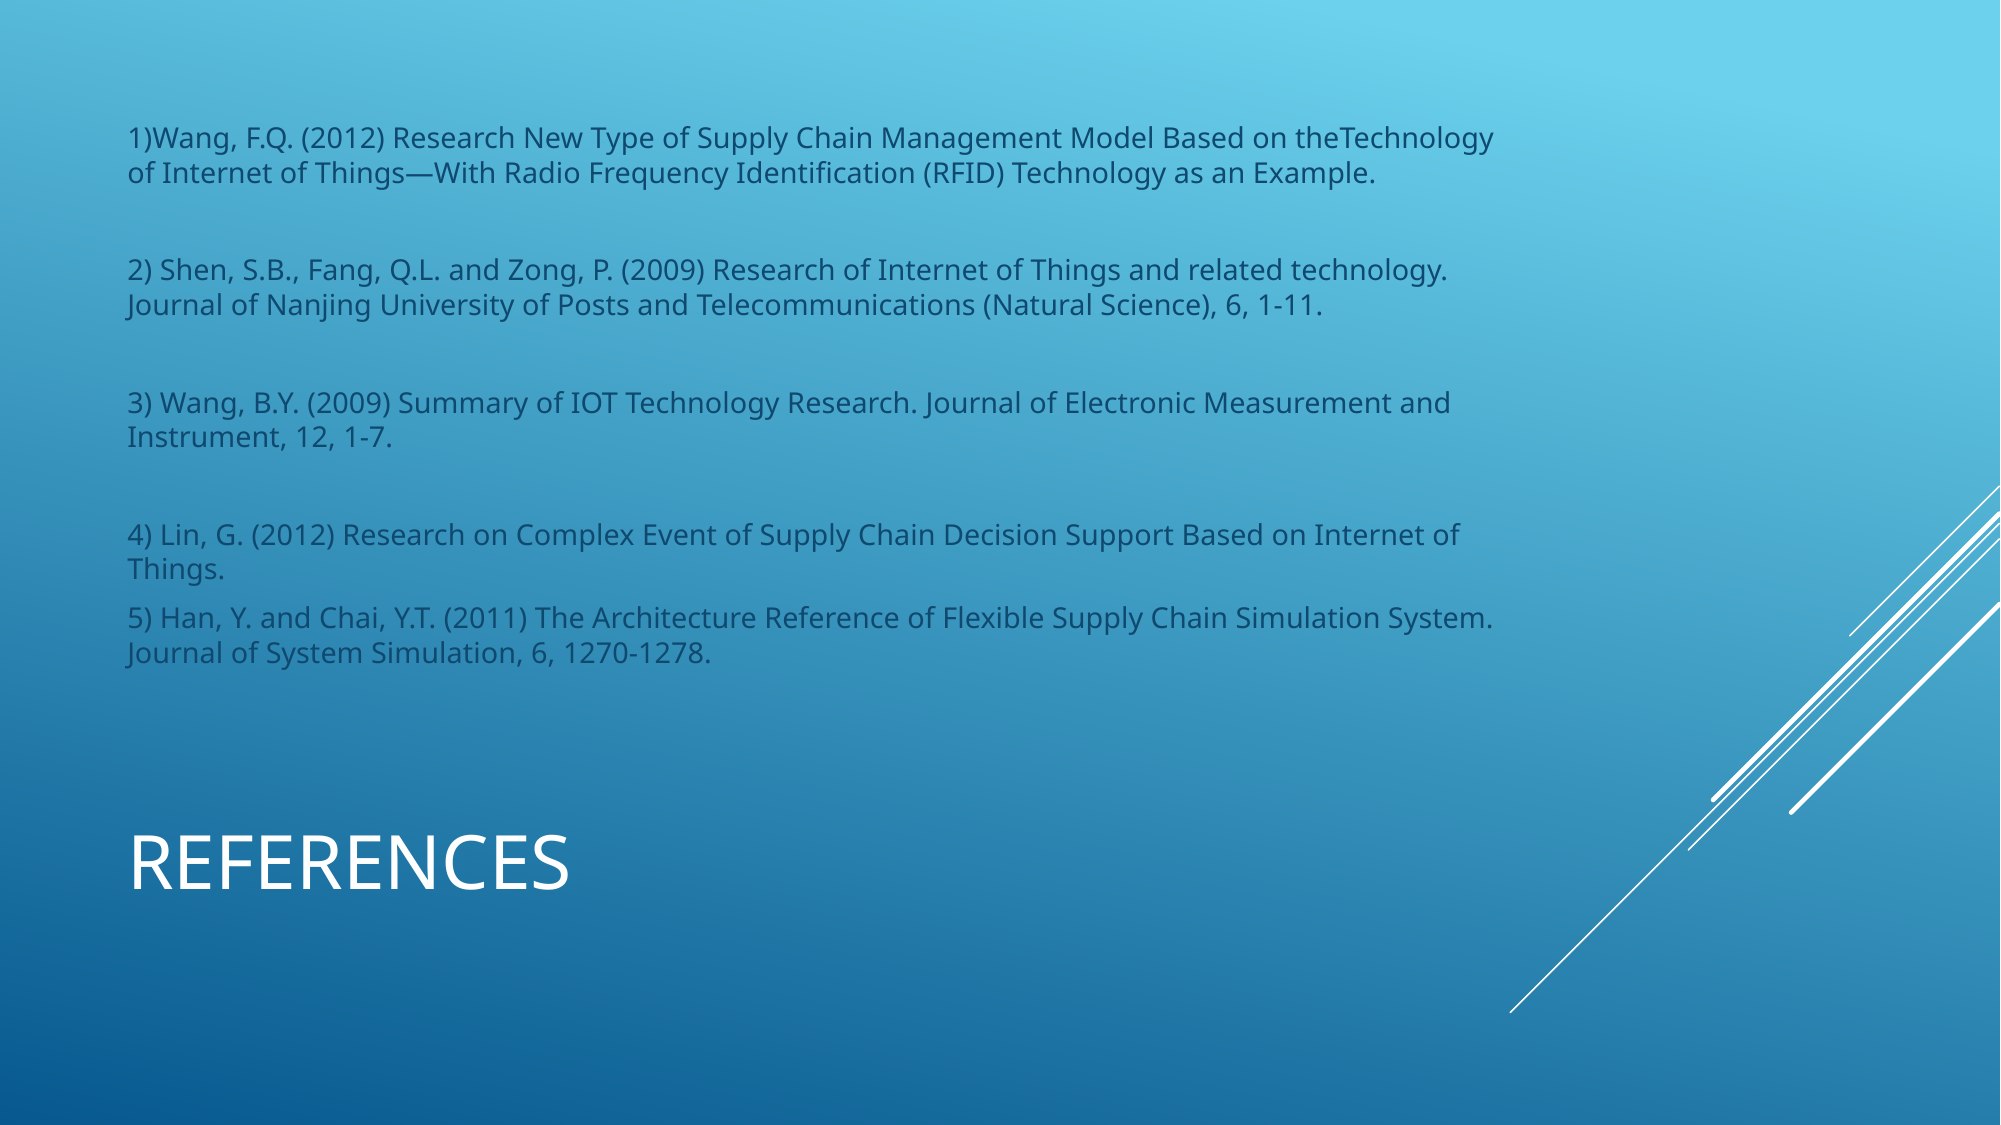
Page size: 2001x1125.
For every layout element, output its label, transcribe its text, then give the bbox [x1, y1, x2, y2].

list 1)Wang, F.Q. (2012) Research New Type of Supply Chain Management Model Based on theTechnology of Internet of Things—With Radio Frequency Identification (RFID) Technology as an Example. 2) Shen, S.B., Fang, Q.L. and Zong, P. (2009) Research of Internet of Things and related technology. Journal of Nanjing University of Posts and Telecommunications (Natural Science), 6, 1-11. 3) Wang, B.Y. (2009) Summary of IOT Technology Research. Journal of Electronic Measurement and Instrument, 12, 1-7. 4) Lin, G. (2012) Research on Complex Event of Supply Chain Decision Support Based on Internet of Things. 5) Han, Y. and Chai, Y.T. (2011) The Architecture Reference of Flexible Supply Chain Simulation System. Journal of System Simulation, 6, 1270-1278. [112, 112, 1513, 706]
title References [112, 736, 1513, 984]
